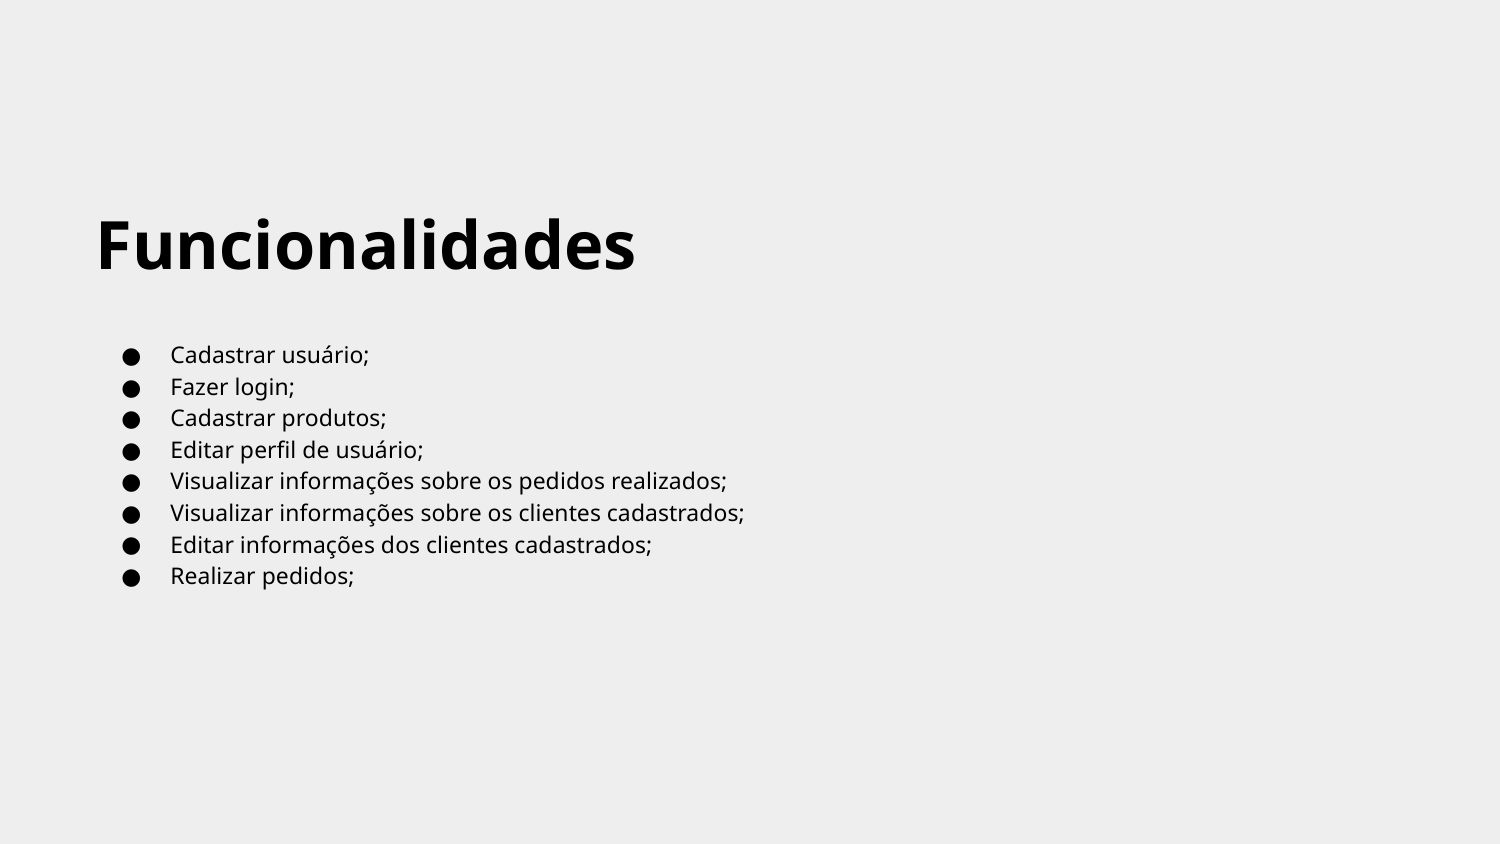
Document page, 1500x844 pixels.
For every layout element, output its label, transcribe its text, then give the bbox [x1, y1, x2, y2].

title Funcionalidades [80, 165, 1044, 321]
text_box Cadastrar usuário; Fazer login; Cadastrar produtos; Editar perfil de usuário; Visualizar informações sobre os pedidos realizados; Visualizar informações sobre os clientes cadastrados; Editar informações dos clientes cadastrados; Realizar pedidos; [80, 321, 1077, 634]
